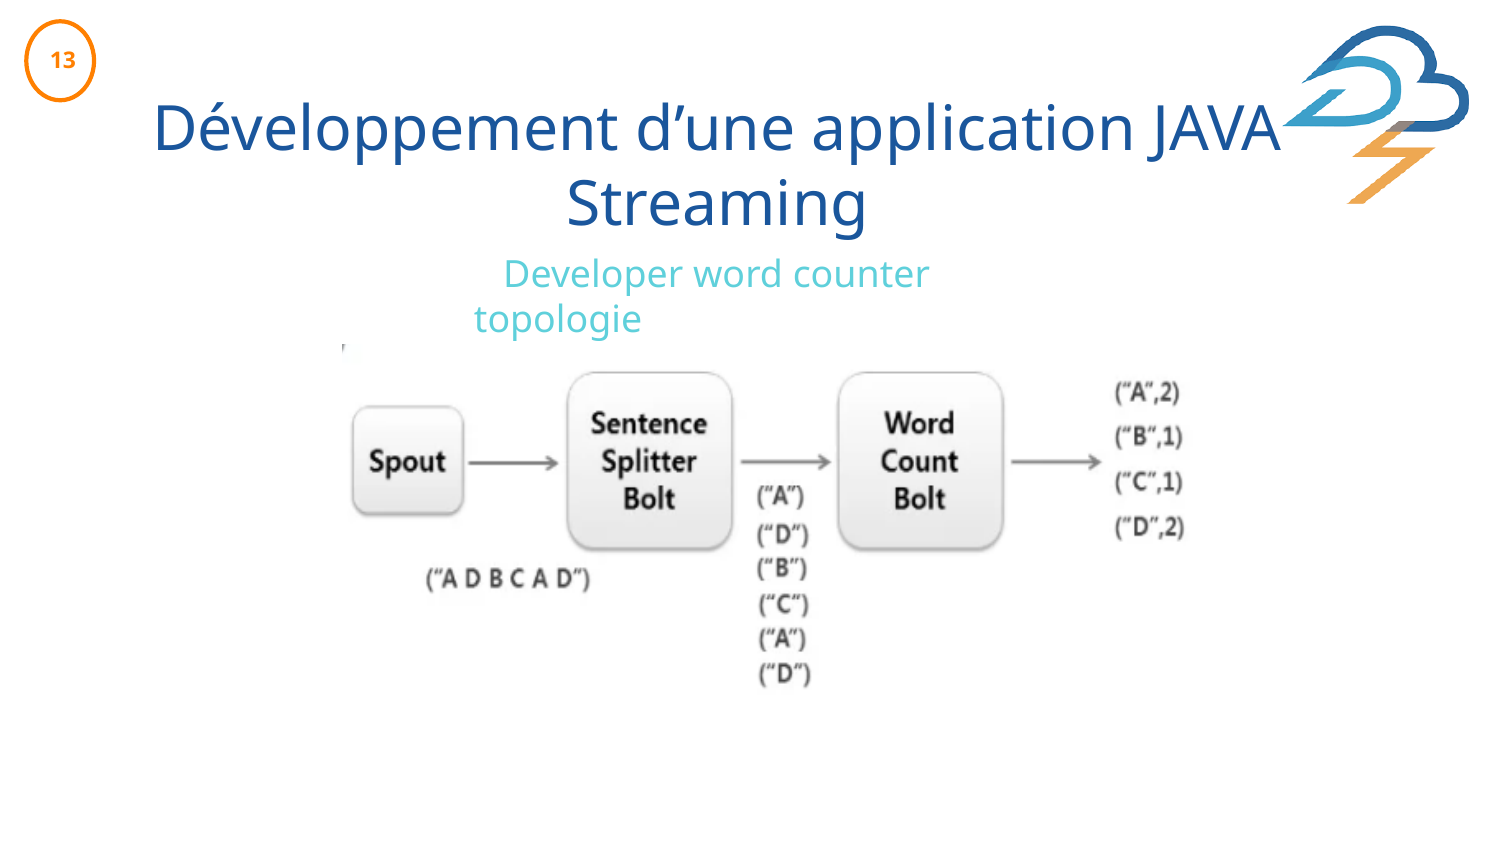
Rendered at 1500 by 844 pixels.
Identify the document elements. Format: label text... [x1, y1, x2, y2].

text_box [38, 21, 83, 31]
text_box Developer word counter topologie [458, 235, 1066, 342]
picture [1282, 20, 1470, 208]
title Développement d’une application JAVA Streaming [42, 123, 1277, 203]
text_box [26, 35, 34, 86]
text_box 13 [34, 31, 111, 87]
picture [341, 343, 1220, 695]
text_box [34, 87, 86, 101]
